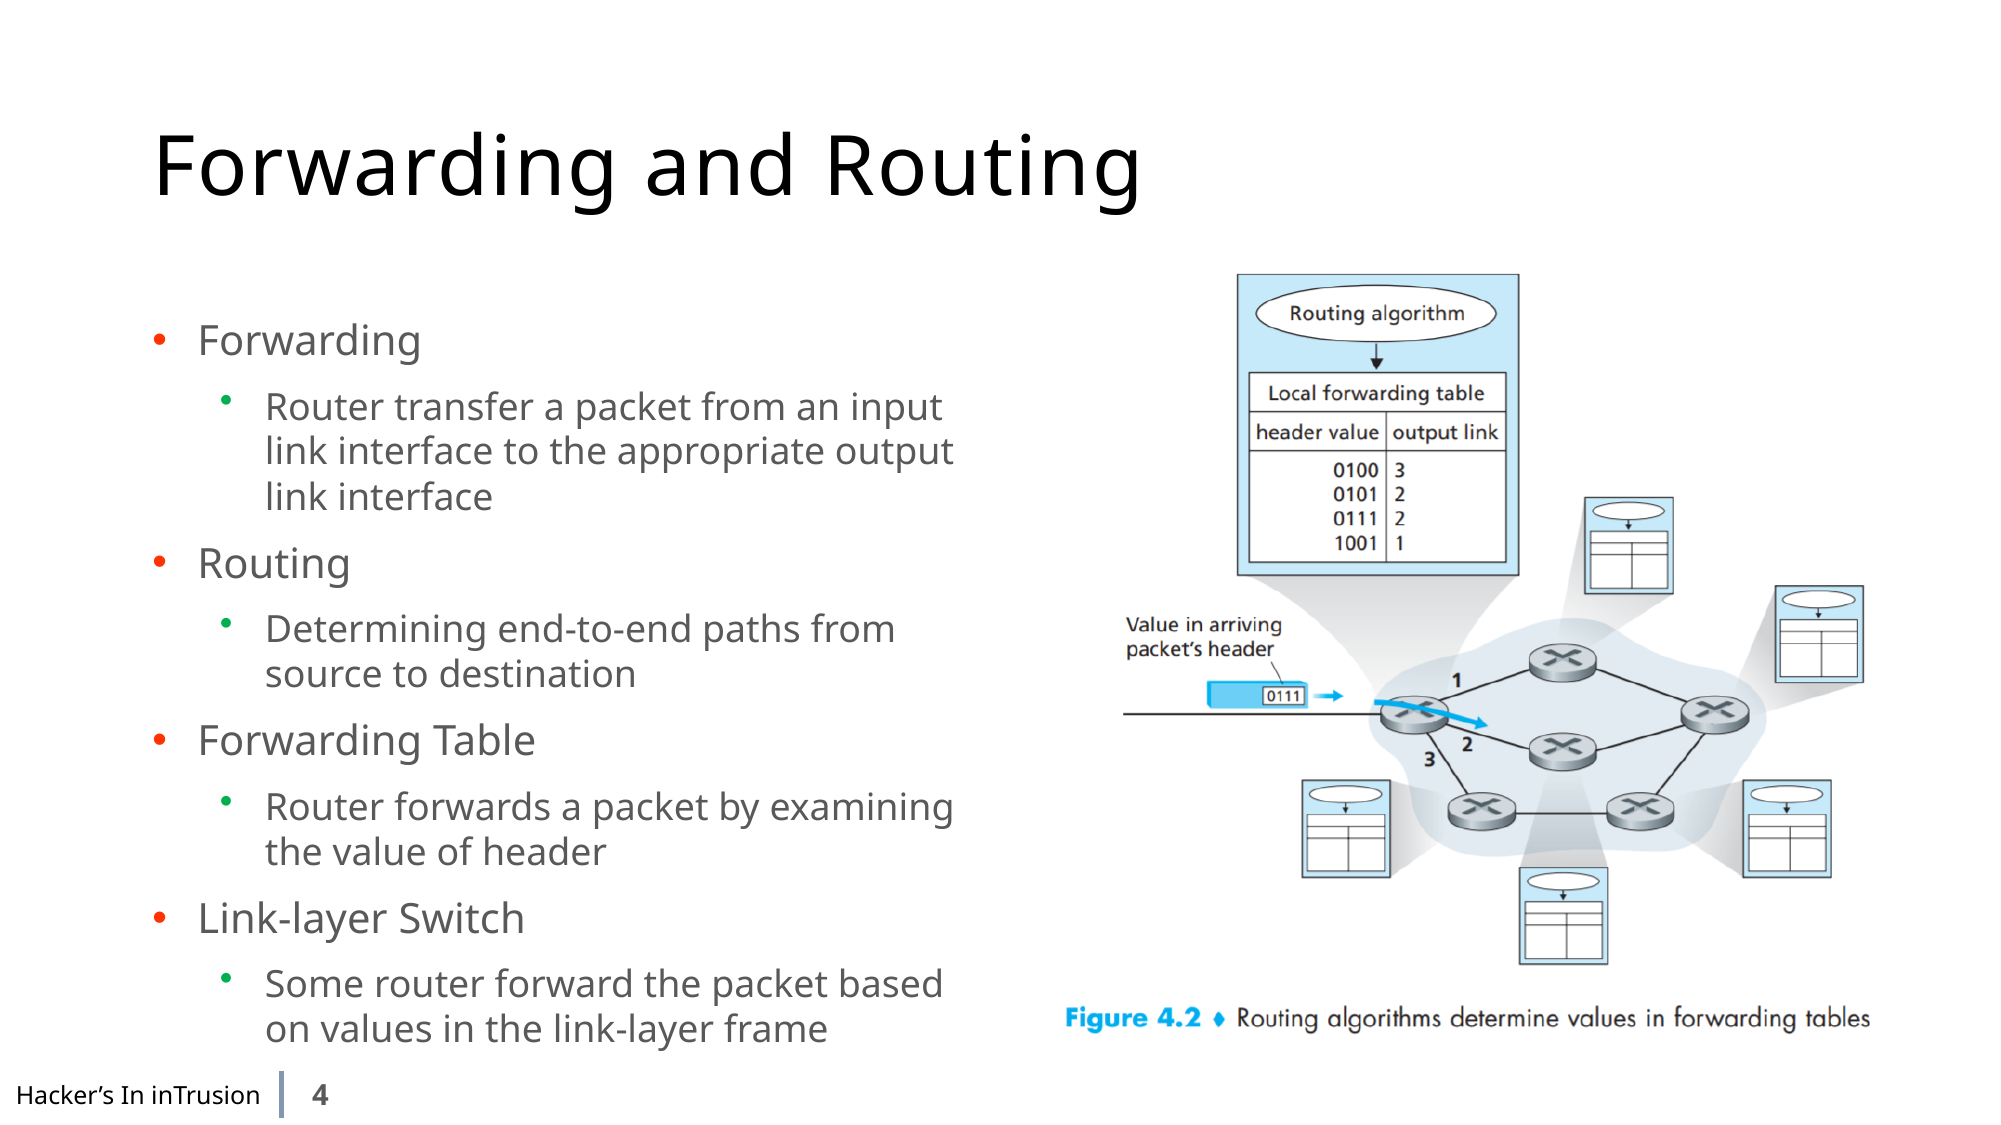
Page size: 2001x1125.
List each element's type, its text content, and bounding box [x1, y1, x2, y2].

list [1045, 235, 1896, 1065]
list Forwarding Router transfer a packet from an input link interface to the appropriate output link interface Routing Determining end-to-end paths from source to destination Forwarding Table Router forwards a packet by examining the value of header Link-layer Switch Some router forward the packet based on values in the link-layer frame [137, 299, 988, 1065]
title Forwarding and Routing [137, 59, 1863, 278]
